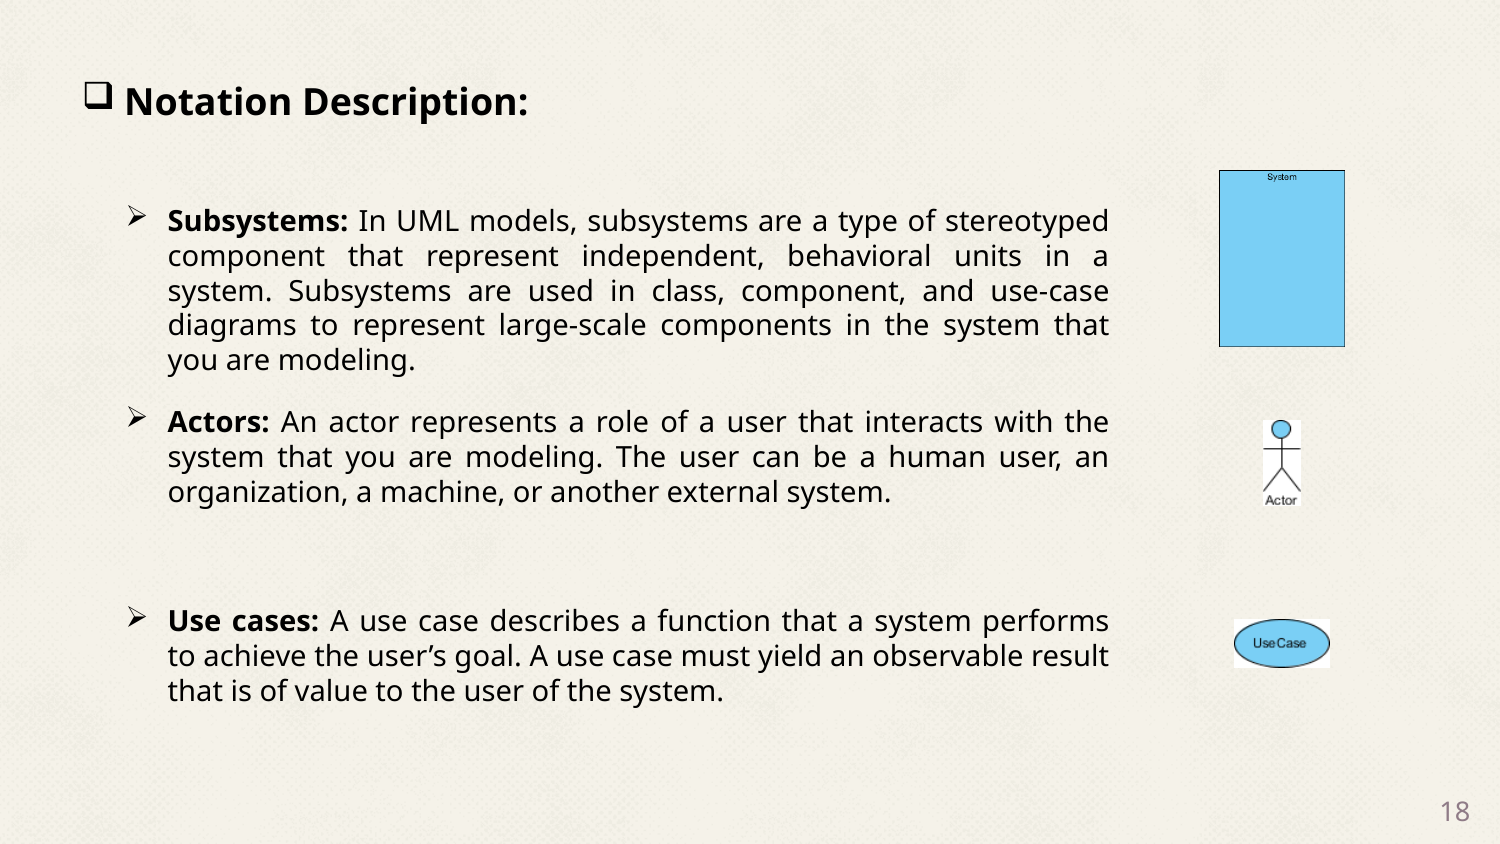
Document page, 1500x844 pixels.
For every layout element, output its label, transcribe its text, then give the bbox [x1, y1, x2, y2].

picture [0, 0, 1500, 844]
text_box Use cases: A use case describes a function that a system performs to achieve the user’s goal. A use case must yield an observable result that is of value to the user of the system. [110, 595, 1125, 715]
text_box Actors: An actor represents a role of a user that interacts with the system that you are modeling. The user can be a human user, an organization, a machine, or another external system. [110, 395, 1125, 516]
text_box Notation Description: [67, 70, 1264, 131]
slide_number 18 [1410, 779, 1500, 844]
text_box Subsystems: In UML models, subsystems are a type of stereotyped component that represent independent, behavioral units in a system. Subsystems are used in class, component, and use-case diagrams to represent large-scale components in the system that you are modeling. [110, 194, 1125, 384]
